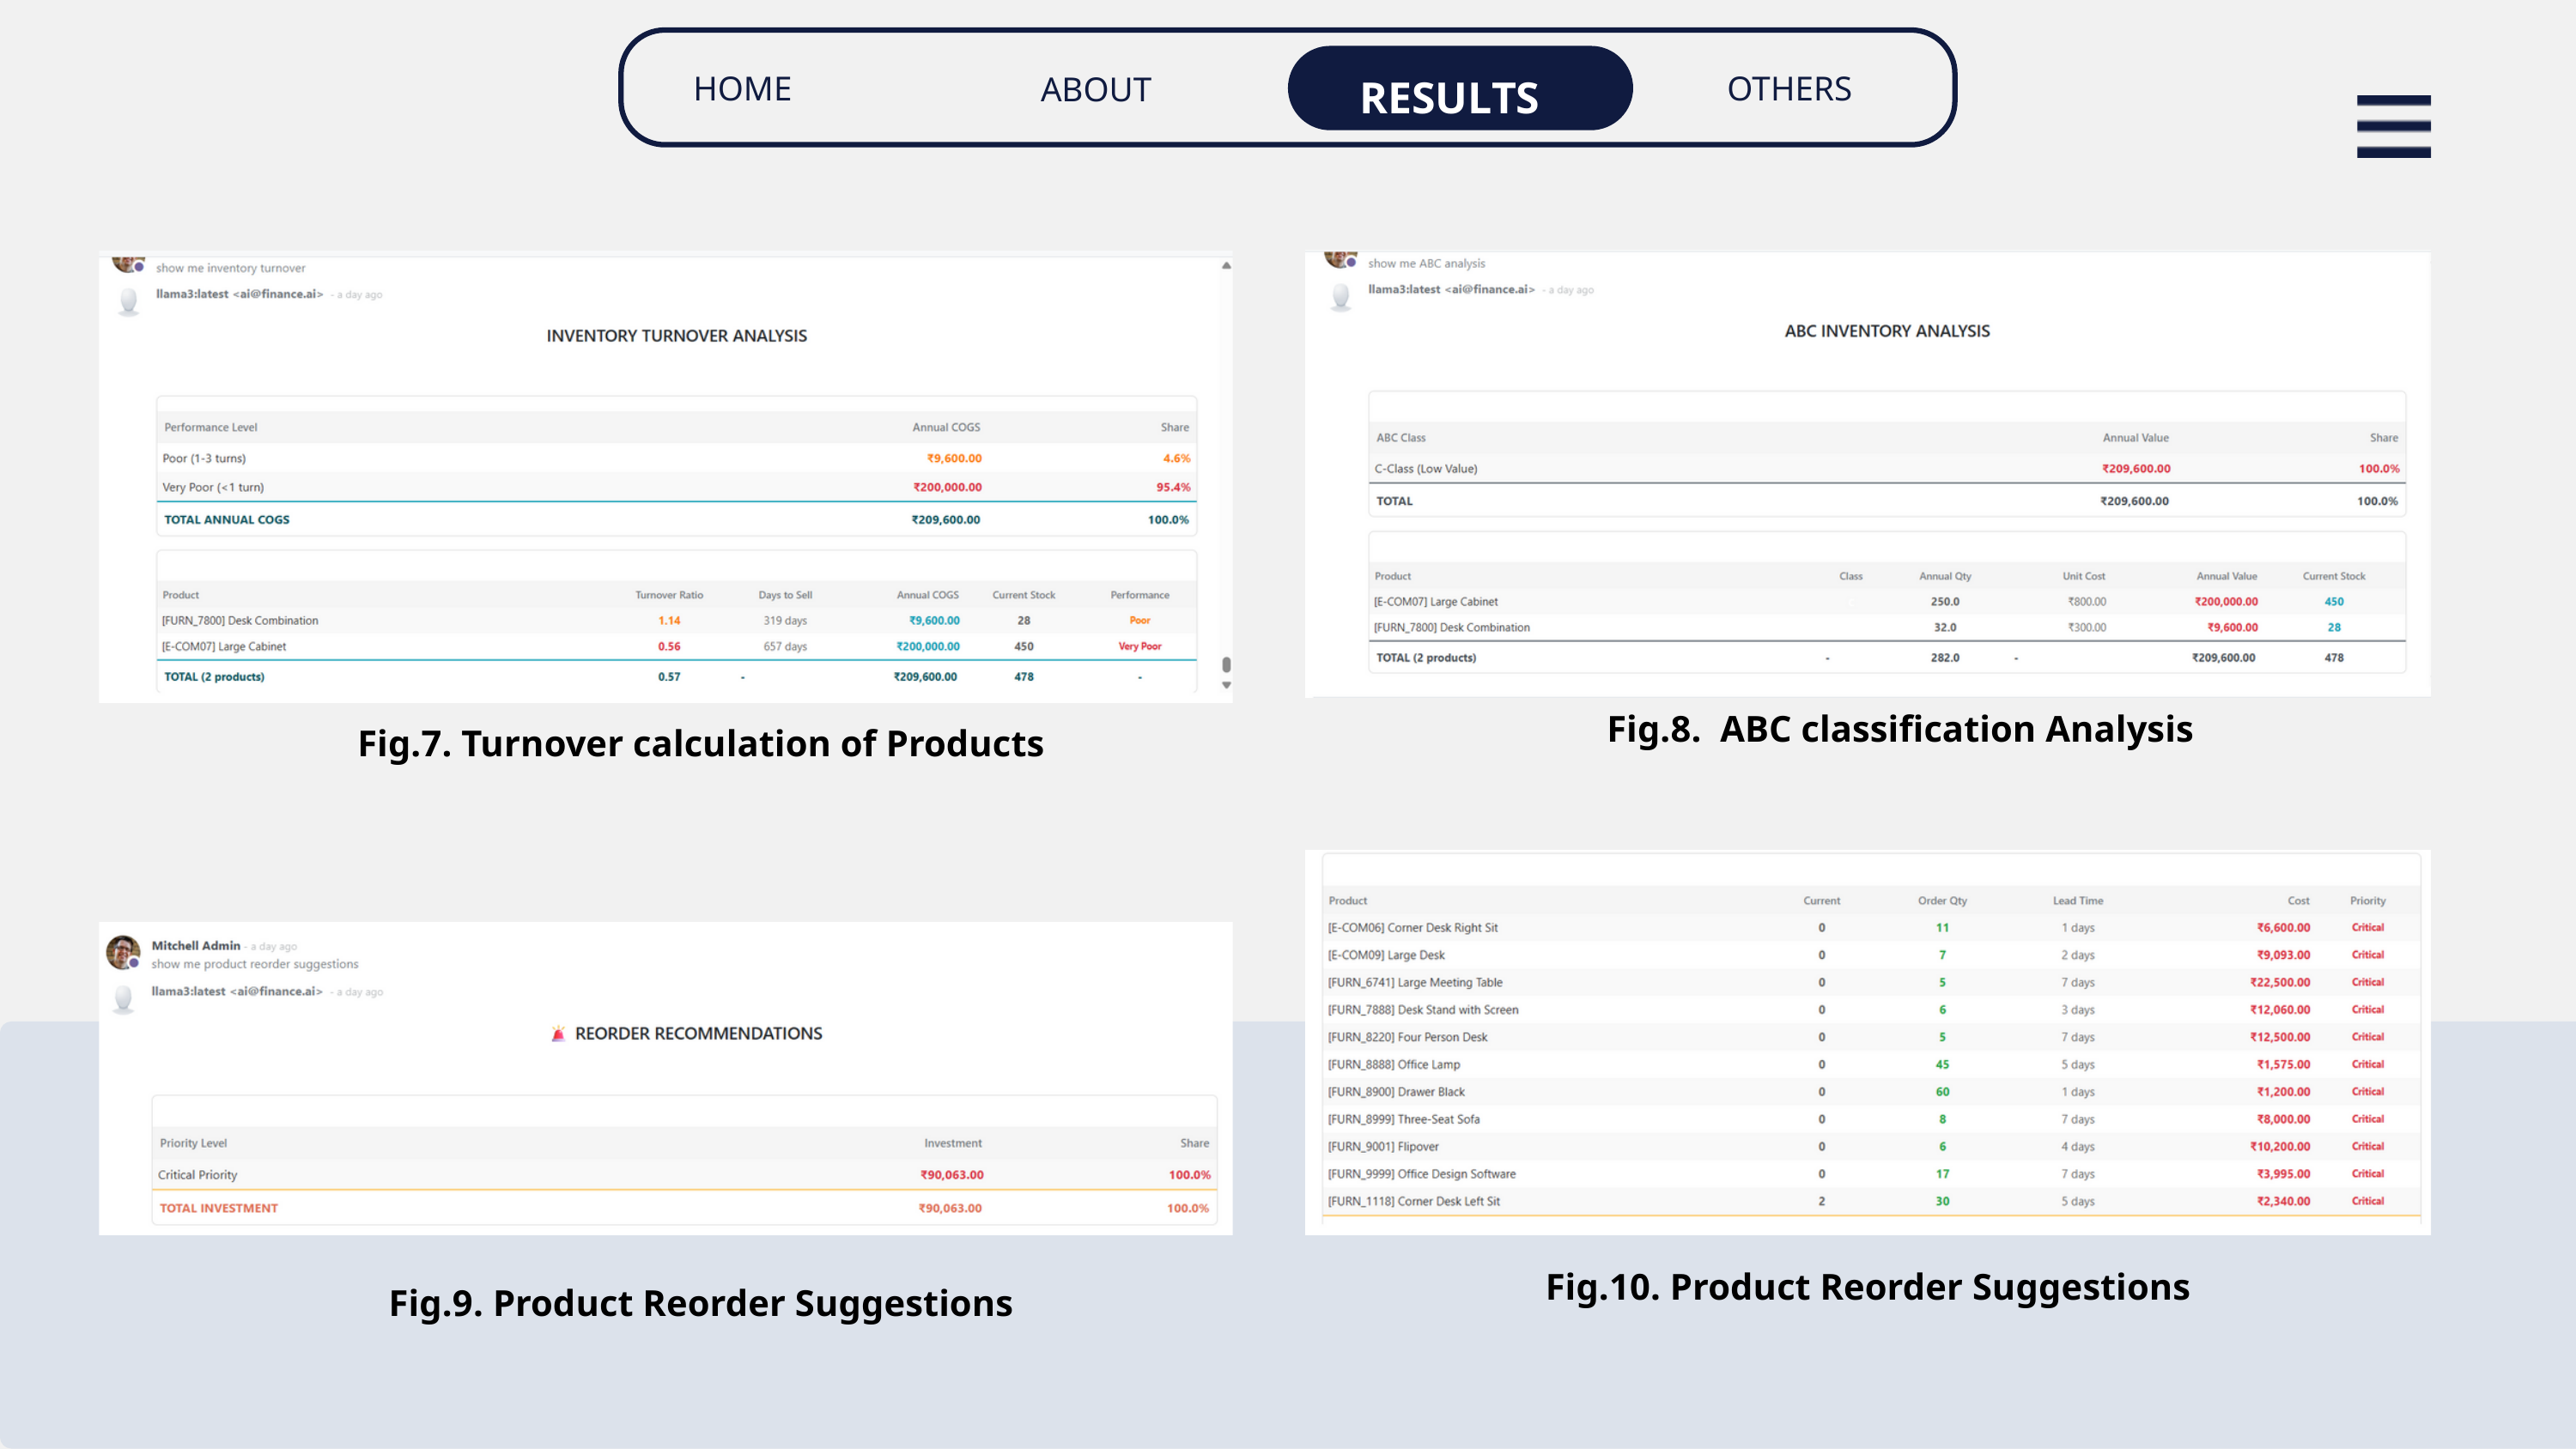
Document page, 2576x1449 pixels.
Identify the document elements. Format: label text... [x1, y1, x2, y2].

text_box Fig.8. ABC classification Analysis [1443, 699, 2358, 749]
text_box [1305, 250, 2432, 698]
text_box [2357, 95, 2432, 158]
text_box [99, 922, 1233, 1019]
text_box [620, 29, 1955, 145]
text_box [99, 251, 1233, 703]
text_box [1305, 850, 2432, 1019]
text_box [0, 1021, 2576, 1449]
text_box Fig.7. Turnover calculation of Products [244, 713, 1158, 764]
